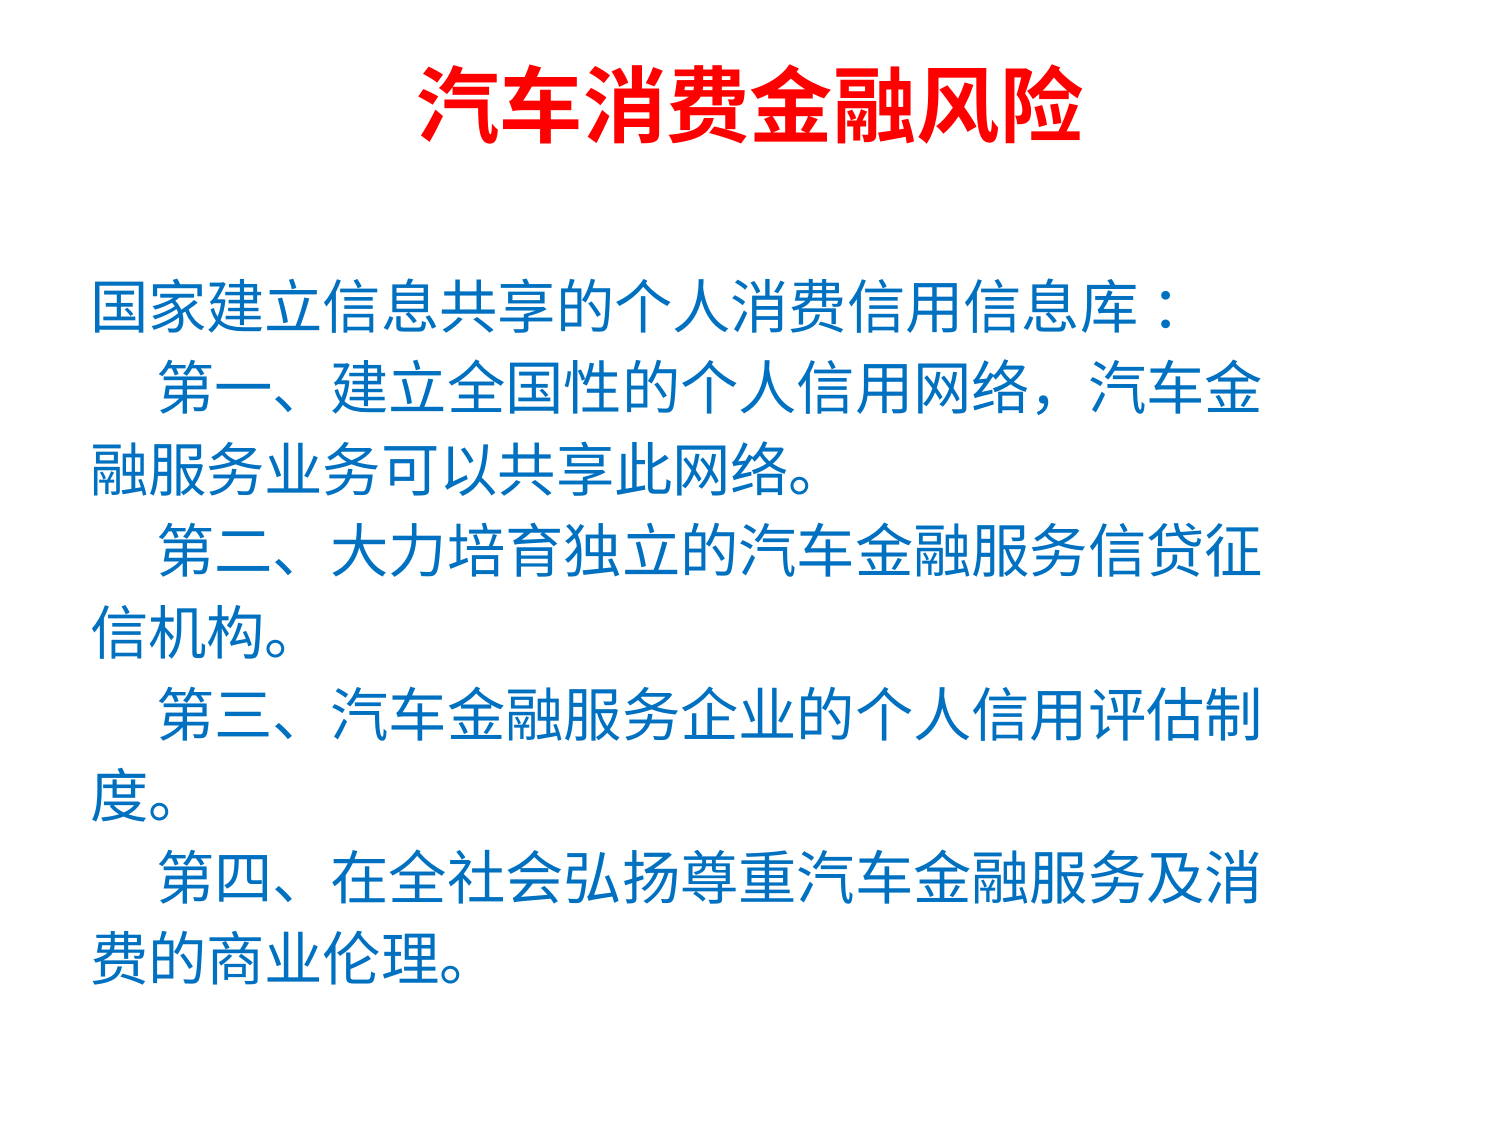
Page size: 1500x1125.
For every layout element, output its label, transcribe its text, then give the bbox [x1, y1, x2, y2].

title 汽车消费金融风险 [74, 44, 1426, 162]
list 国家建立信息共享的个人消费信用信息库 ： 第一、建立全国性的个人信用网络，汽车金 融服务业务可以共享此网络。 第二、大力培育独立的汽车金融服务信贷征 信机构。 第三、汽车金融服务企业的个人信用评估制 度。 第四、在全社会弘扬尊重汽车金融服务及消 费的商业伦理。 [74, 262, 1426, 1006]
